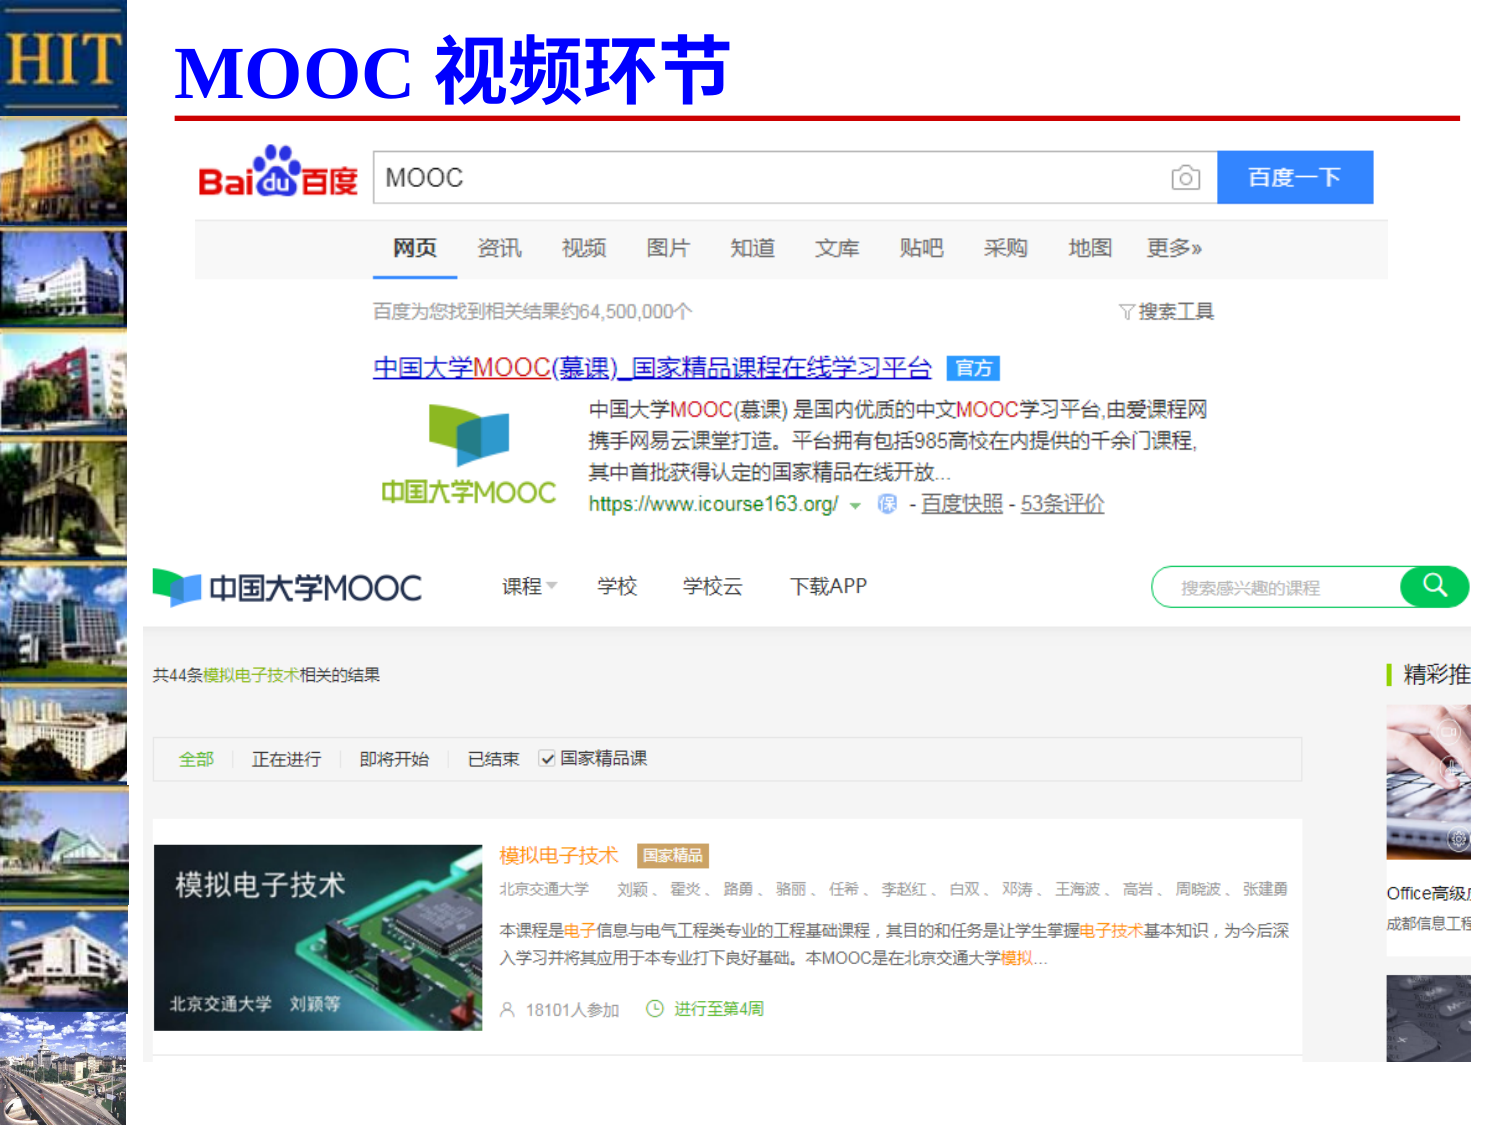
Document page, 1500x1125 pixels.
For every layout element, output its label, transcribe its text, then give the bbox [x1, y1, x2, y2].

text_box MOOC视频环节 [159, 7, 1294, 121]
picture [195, 140, 1389, 520]
picture [143, 551, 1471, 1062]
